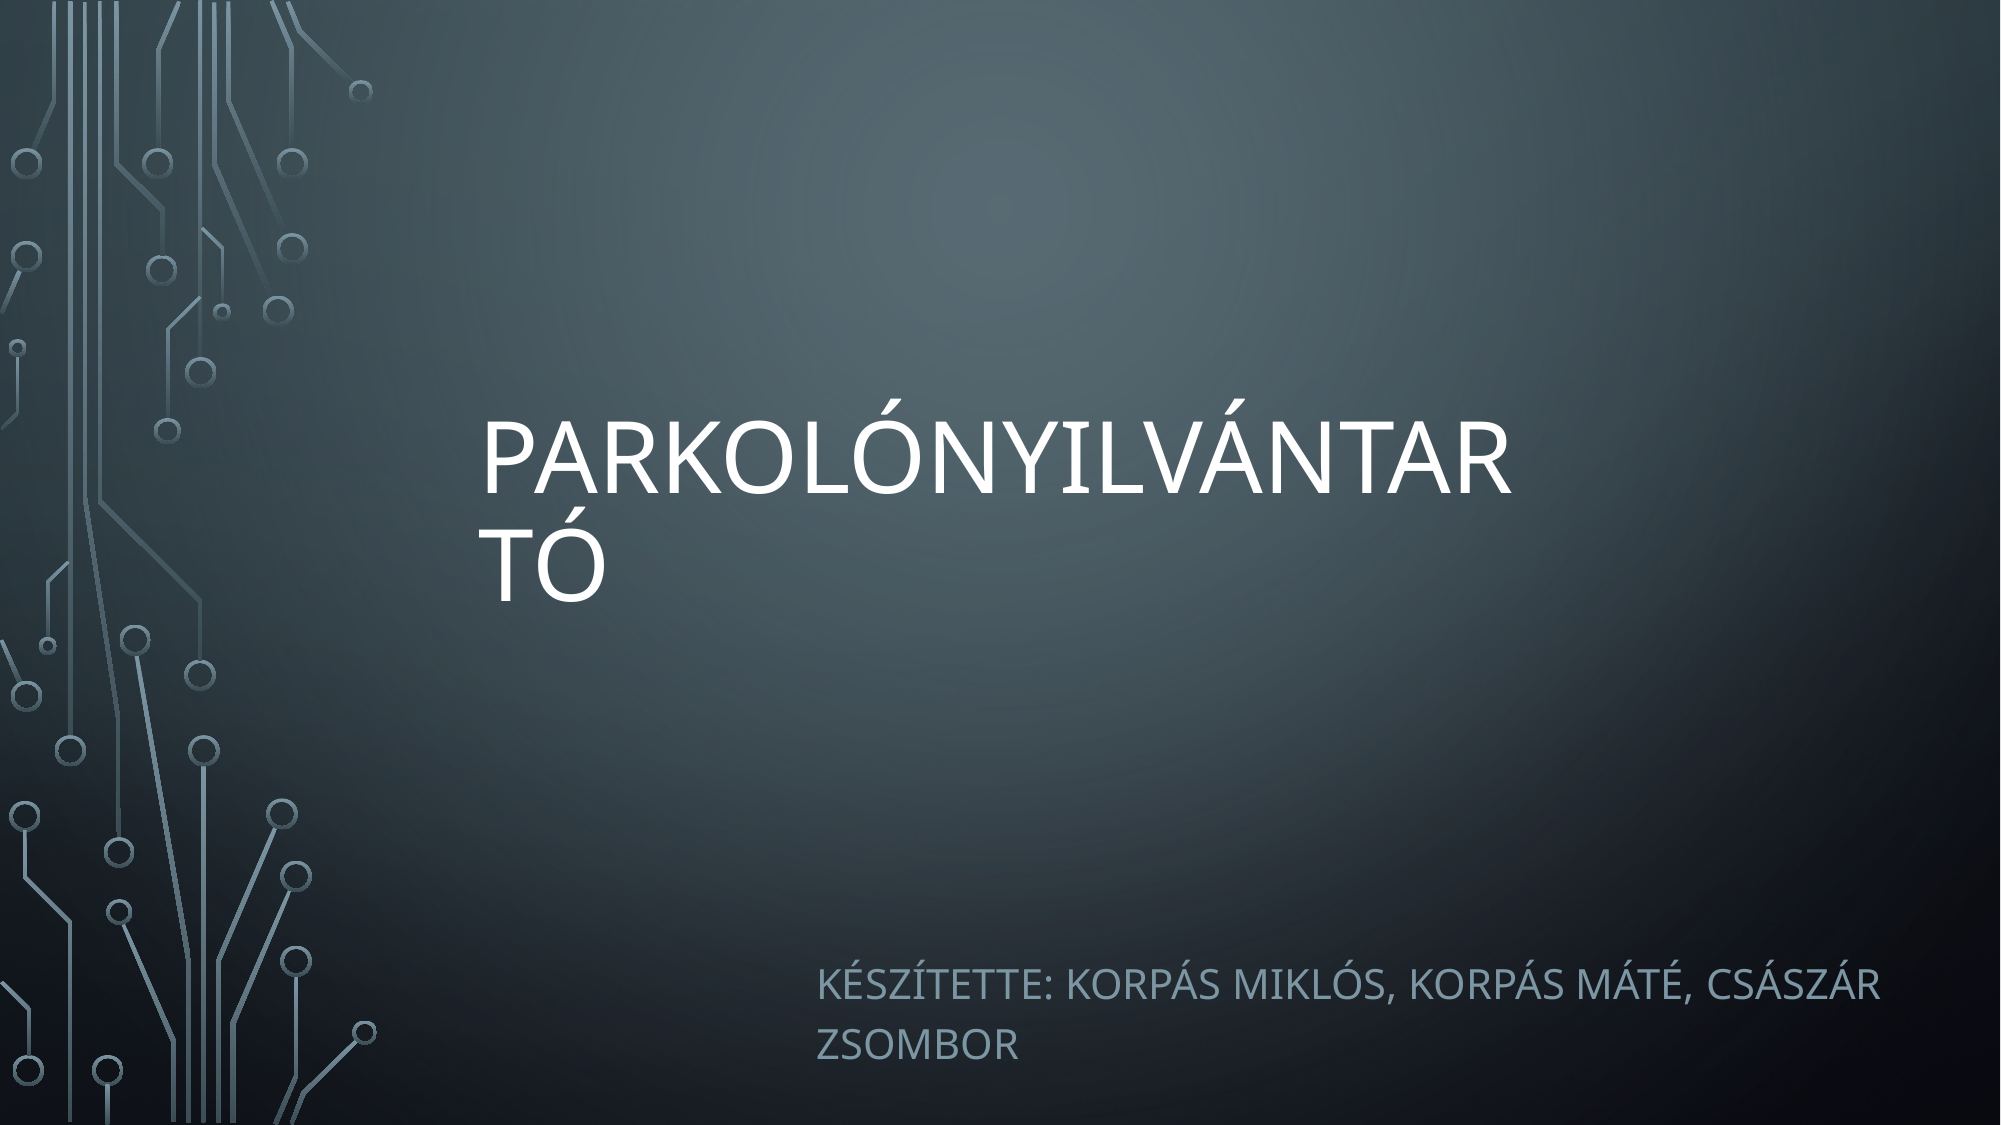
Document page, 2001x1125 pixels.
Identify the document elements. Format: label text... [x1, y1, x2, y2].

title Parkolónyilvántartó [464, 493, 1536, 632]
subtitle Készítette: Korpás Miklós, Korpás Máté, Császár Zsombor [801, 940, 1969, 1013]
